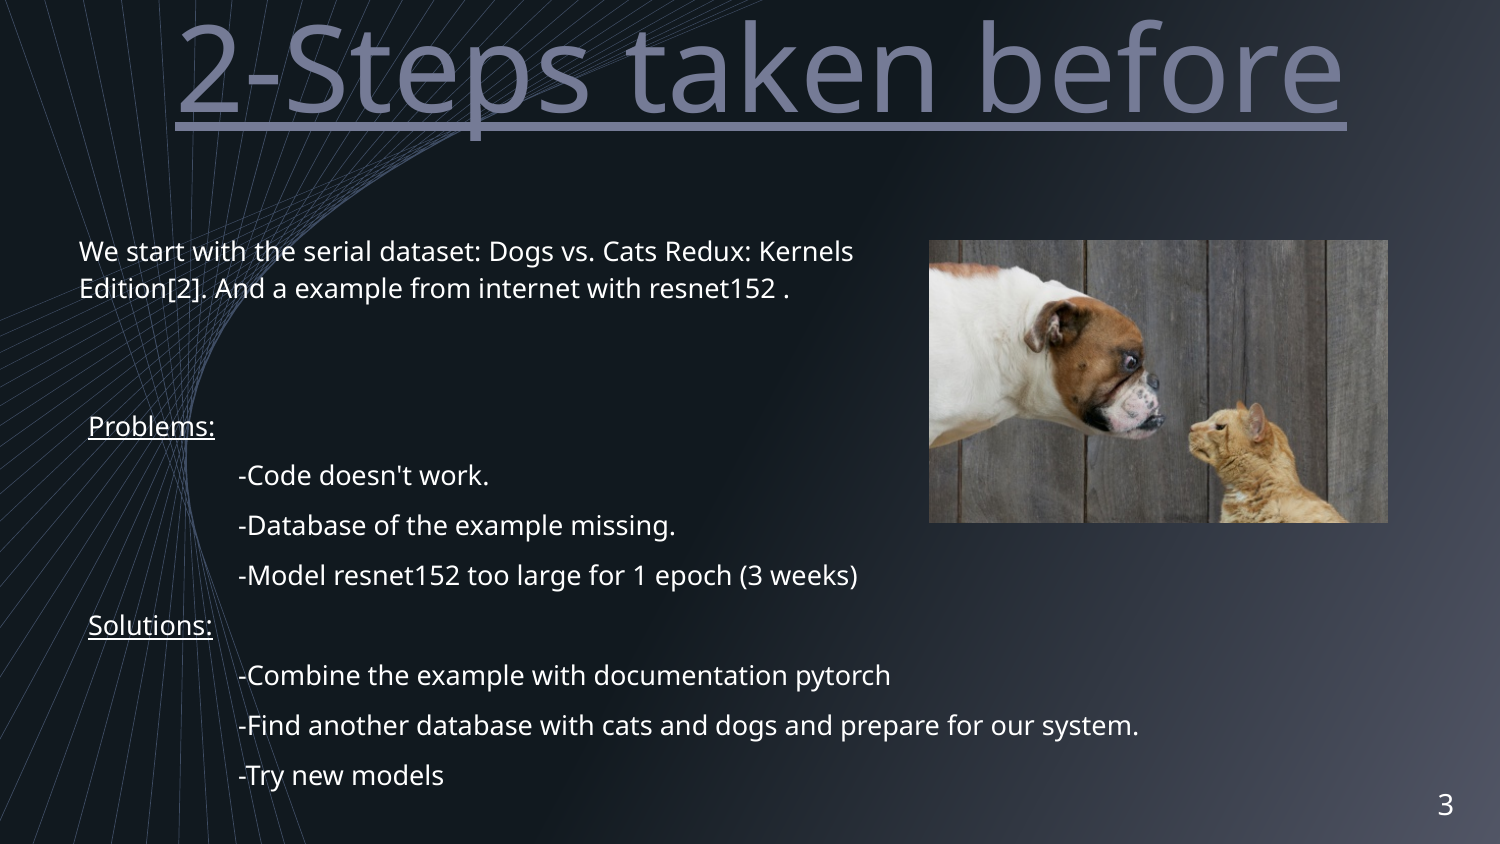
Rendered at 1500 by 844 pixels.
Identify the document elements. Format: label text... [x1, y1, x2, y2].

text_box Problems: -Code doesn't work. -Database of the example missing. -Model resnet152 too large for 1 epoch (3 weeks) Solutions: -Combine the example with documentation pytorch -Find another database with cats and dogs and prepare for our system. -Try new models [73, 389, 1182, 844]
picture [929, 239, 1388, 523]
subtitle We start with the serial dataset: Dogs vs. Cats Redux: Kernels Edition[2]. And a example from internet with resnet152 . [78, 229, 854, 382]
title 2-Steps taken before [62, 12, 1460, 139]
text_box 3 [1422, 770, 1500, 844]
